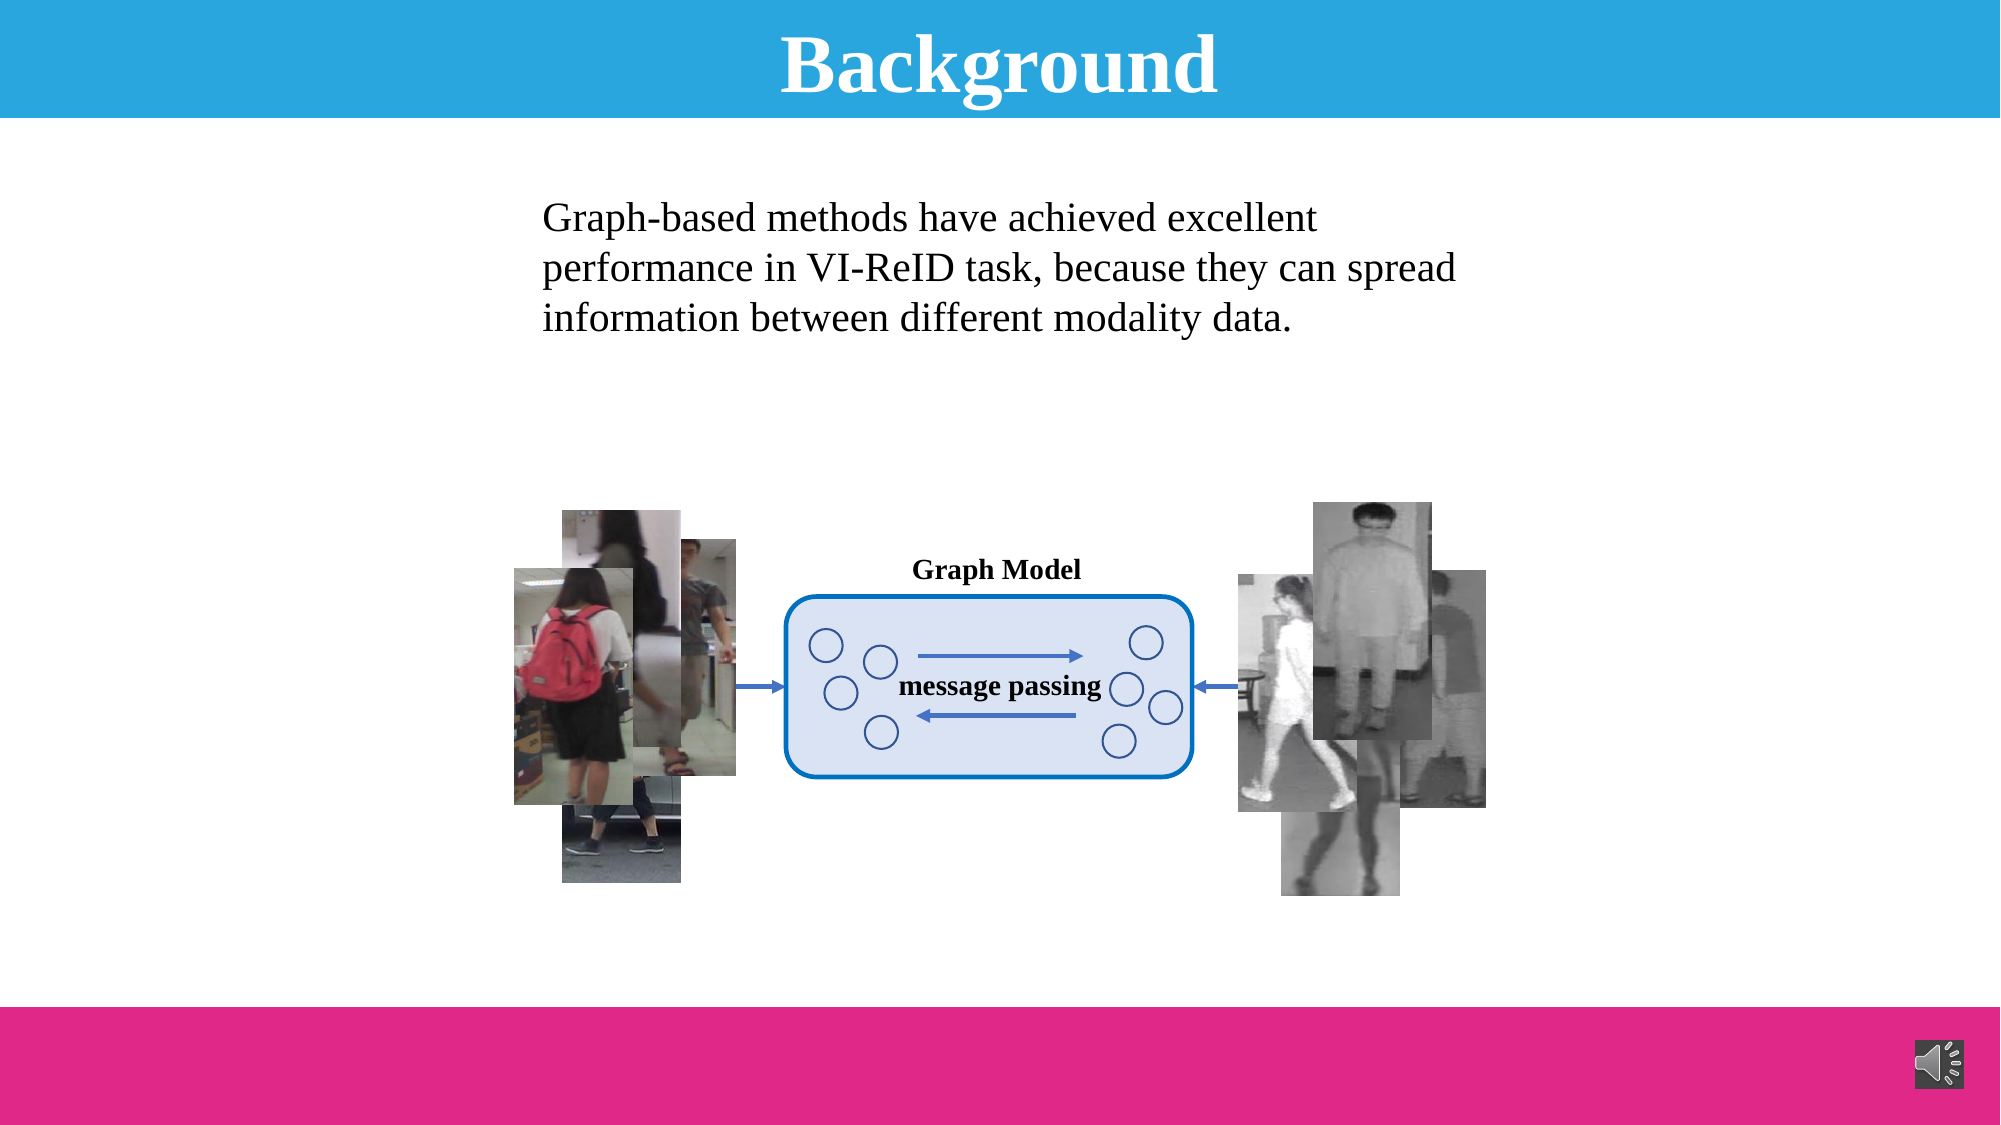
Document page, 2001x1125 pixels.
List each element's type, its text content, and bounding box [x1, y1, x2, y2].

text_box Background [0, 0, 2000, 119]
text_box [514, 502, 1486, 896]
picture [1914, 1039, 1965, 1090]
text_box [0, 1006, 2000, 1125]
text_box Graph-based methods have achieved excellent performance in VI-ReID task, because they can spread information between different modality data. [527, 181, 1473, 347]
